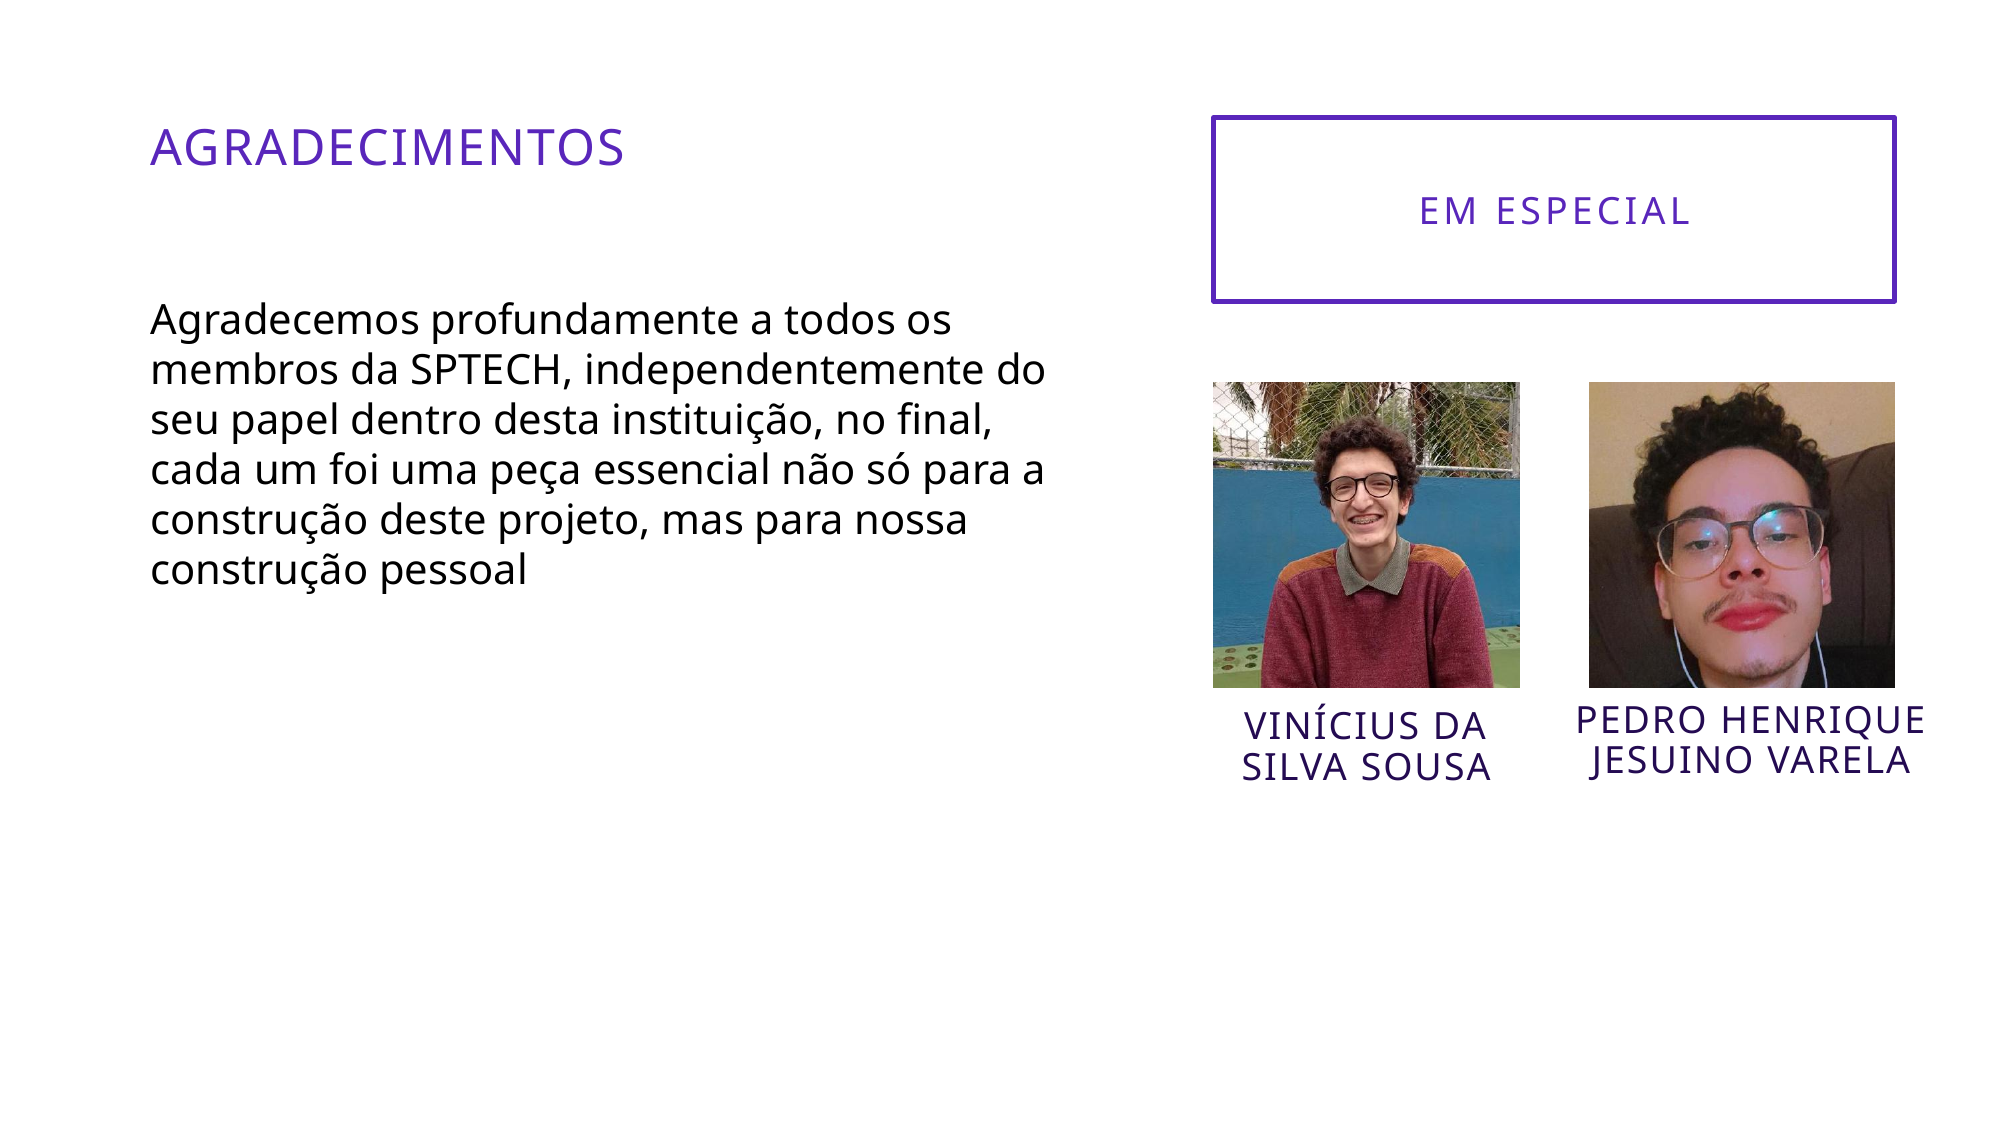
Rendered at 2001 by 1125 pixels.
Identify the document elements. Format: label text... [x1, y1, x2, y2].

text_box Agradecemos profundamente a todos os membros da SPTECH, independentemente do seu papel dentro desta instituição, no final, cada um foi uma peça essencial não só para a construção deste projeto, mas para nossa construção pessoal [135, 351, 1090, 535]
text_box em especial [1213, 117, 1895, 302]
text_box PEDRO HENRIQUE JESUINO VARELA​​ [1537, 702, 1965, 790]
title Agradecimentos [135, 102, 1000, 197]
picture [1213, 382, 1520, 688]
text_box VINÍCIUS DA SILVA SOUSA​​ [1194, 708, 1538, 796]
picture [1589, 382, 1895, 688]
